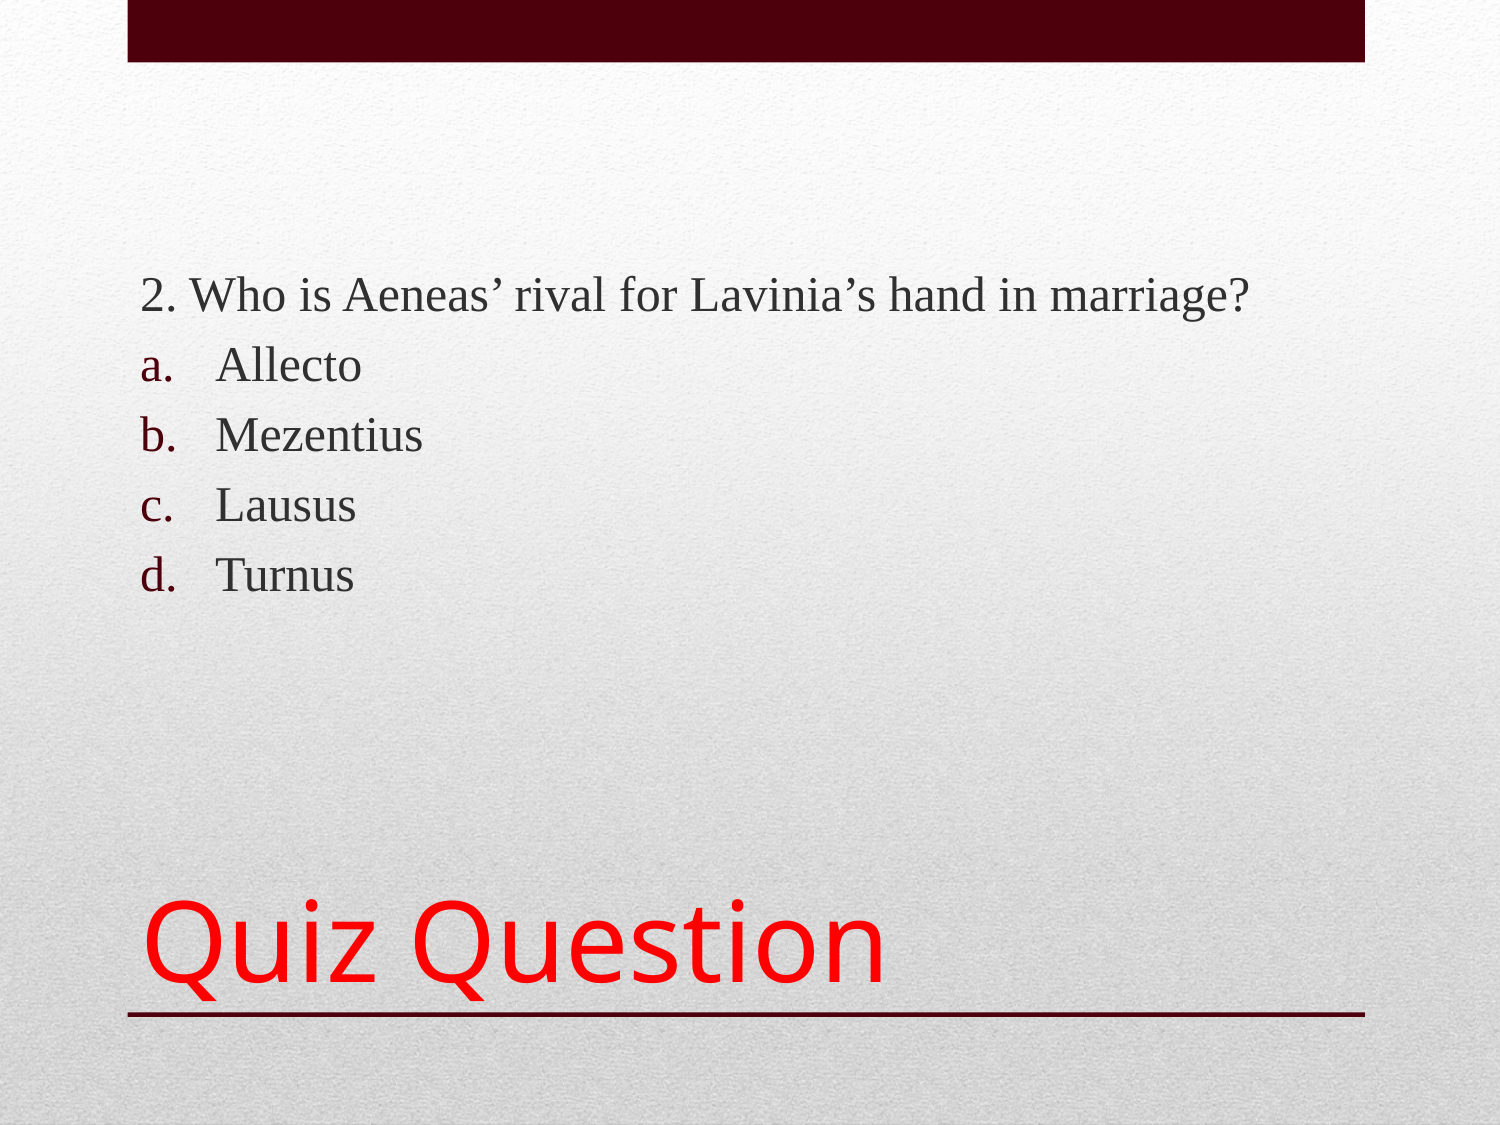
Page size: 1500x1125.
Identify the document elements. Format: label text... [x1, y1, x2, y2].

title Quiz Question [125, 750, 1238, 1013]
list 2. Who is Aeneas’ rival for Lavinia’s hand in marriage? Allecto Mezentius Lausus Turnus [125, 112, 1363, 750]
